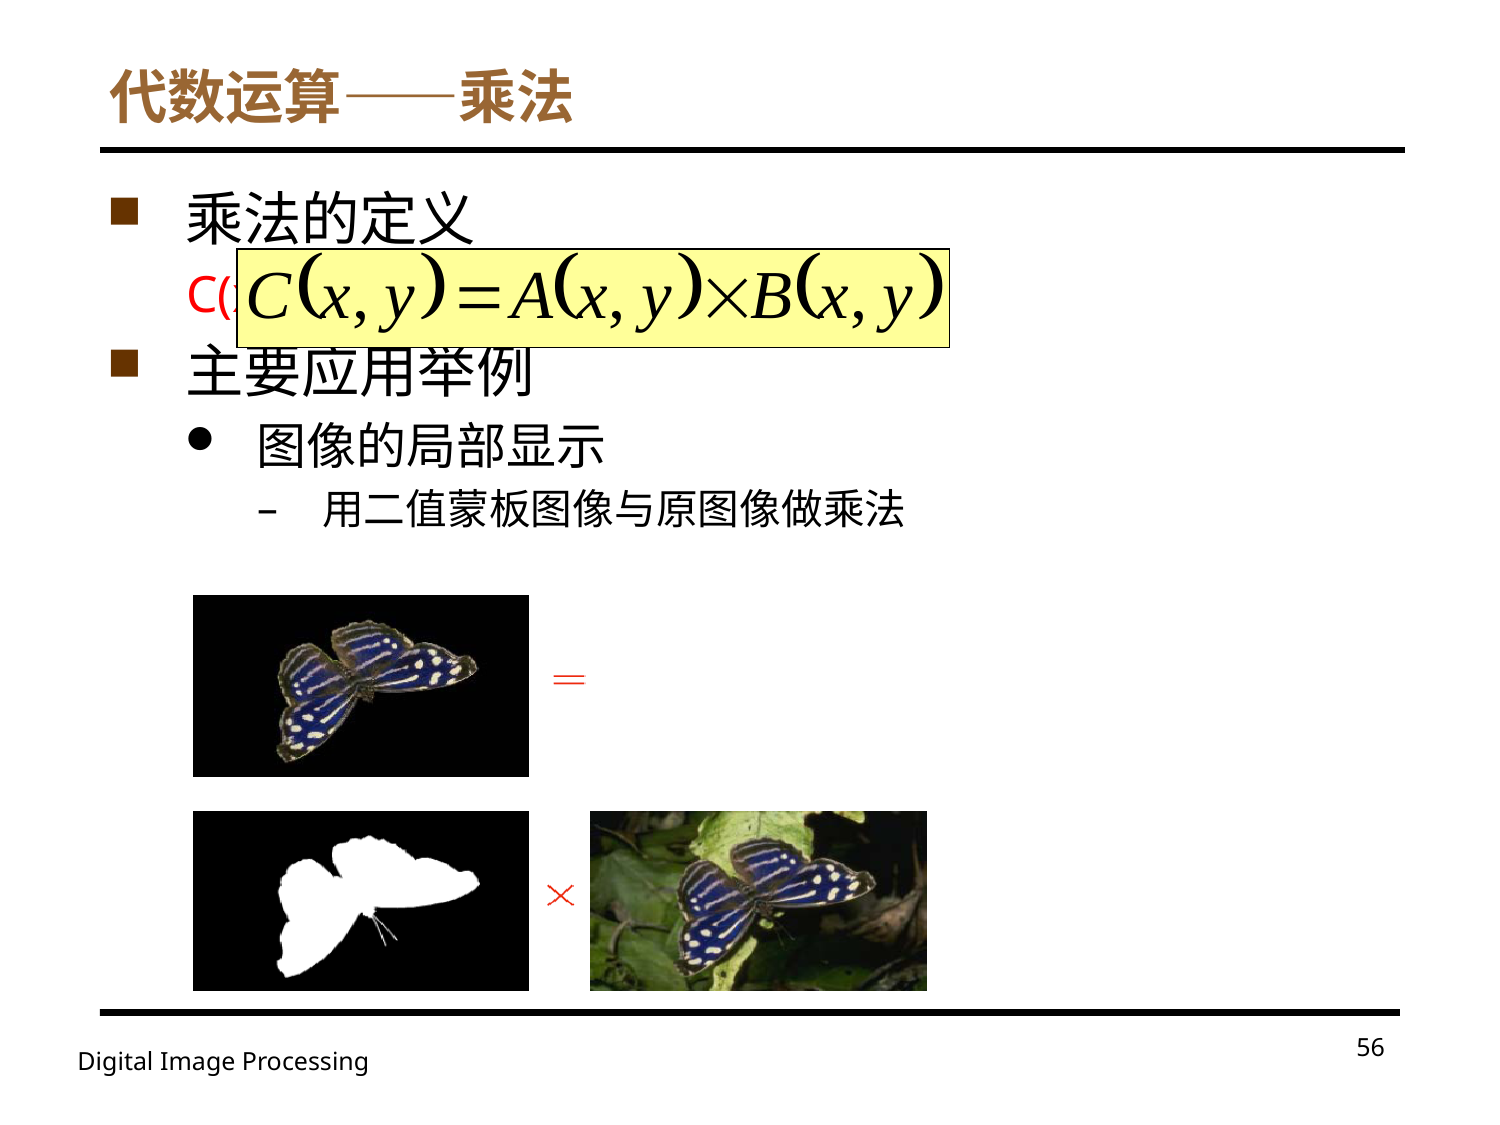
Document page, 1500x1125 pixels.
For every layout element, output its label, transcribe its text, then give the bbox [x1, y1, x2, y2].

picture [174, 590, 938, 1000]
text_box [237, 249, 949, 347]
slide_number 56 [1074, 1024, 1400, 1103]
slide_number Digital Image Processing [62, 1037, 488, 1116]
list 乘法的定义 C(x,y) = A(x,y) * B(x,y) 主要应用举例 图像的局部显示 用二值蒙板图像与原图像做乘法 [92, 174, 1406, 988]
title 代数运算——乘法 [94, 50, 1407, 138]
